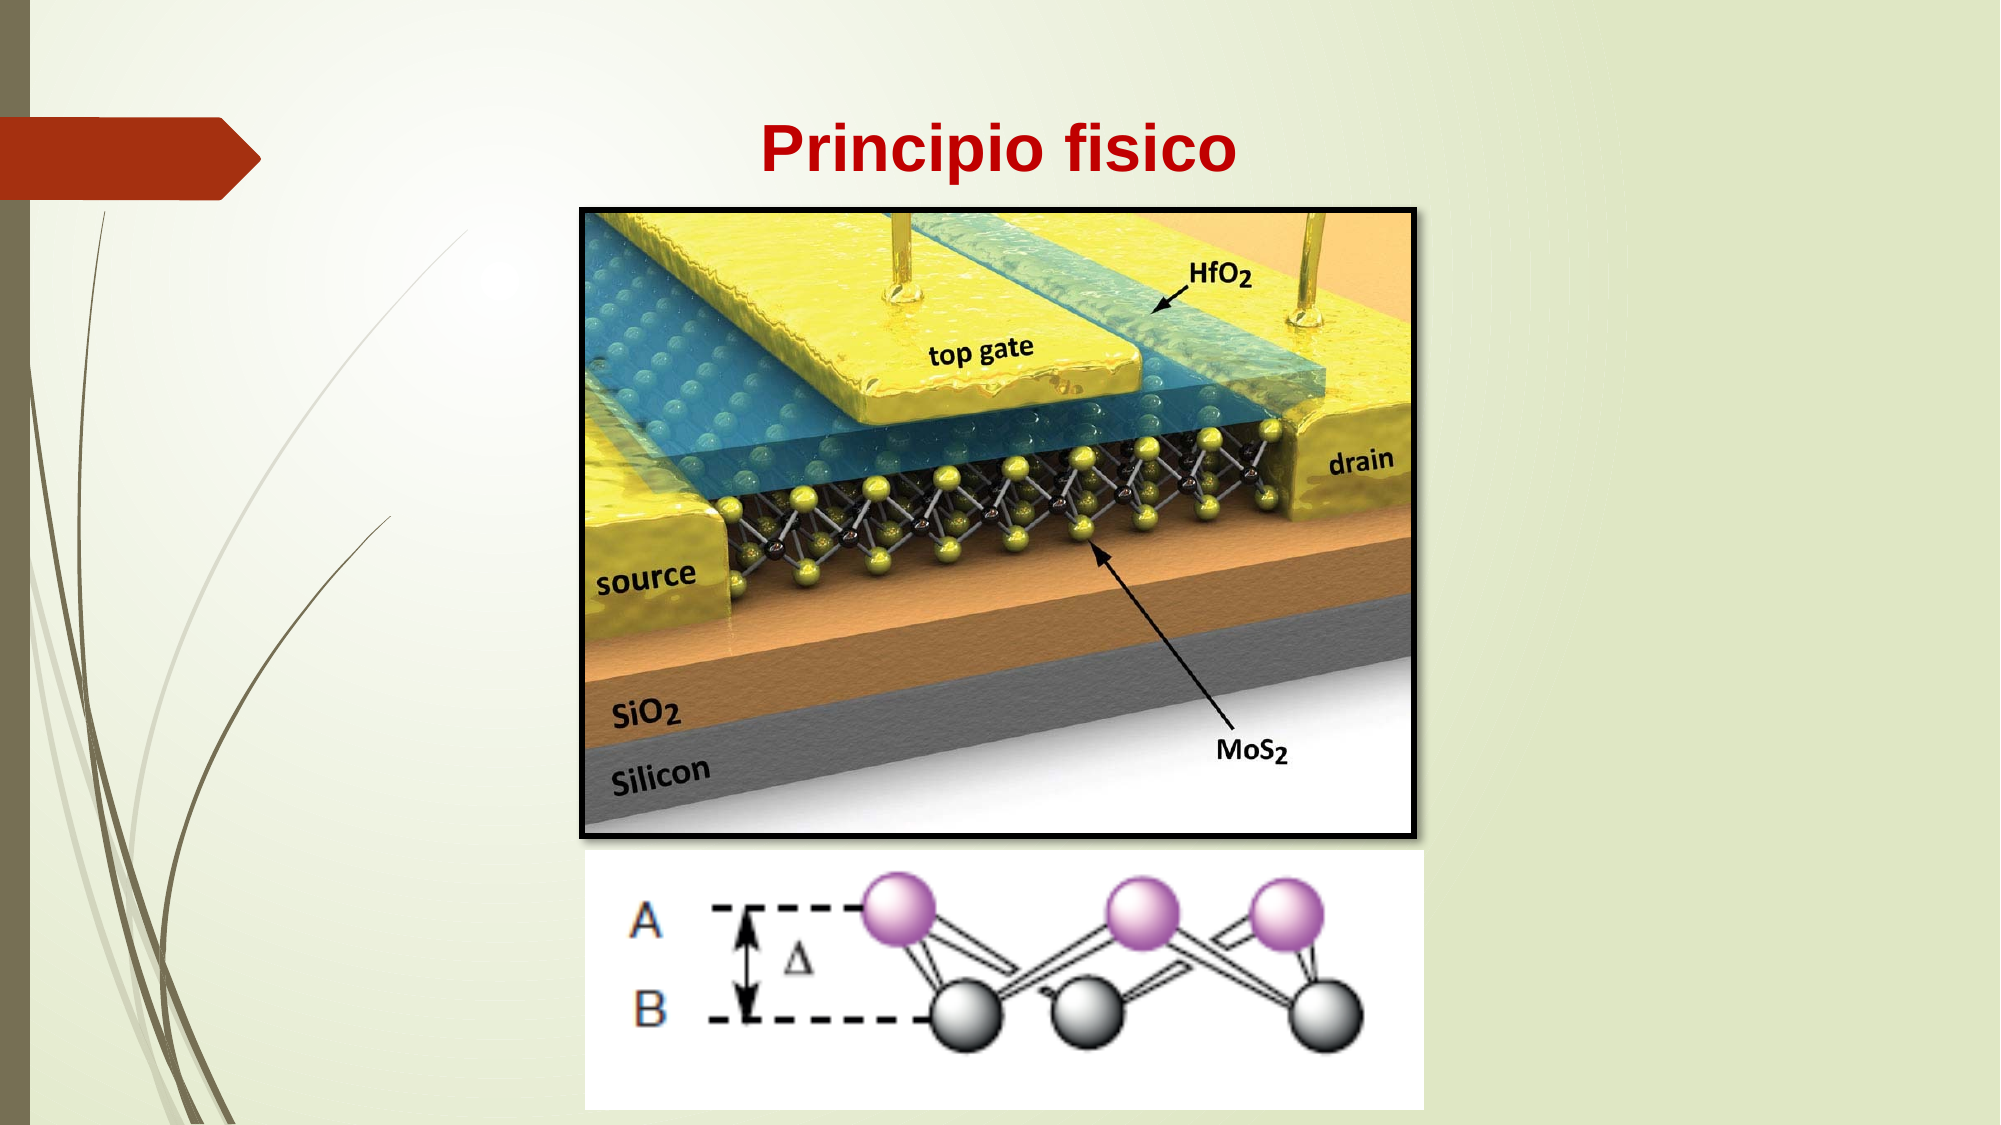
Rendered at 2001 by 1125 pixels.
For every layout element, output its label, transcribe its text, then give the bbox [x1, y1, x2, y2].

picture [585, 850, 1424, 1110]
text_box Principio fisico [746, 97, 1254, 193]
picture [585, 213, 1412, 833]
